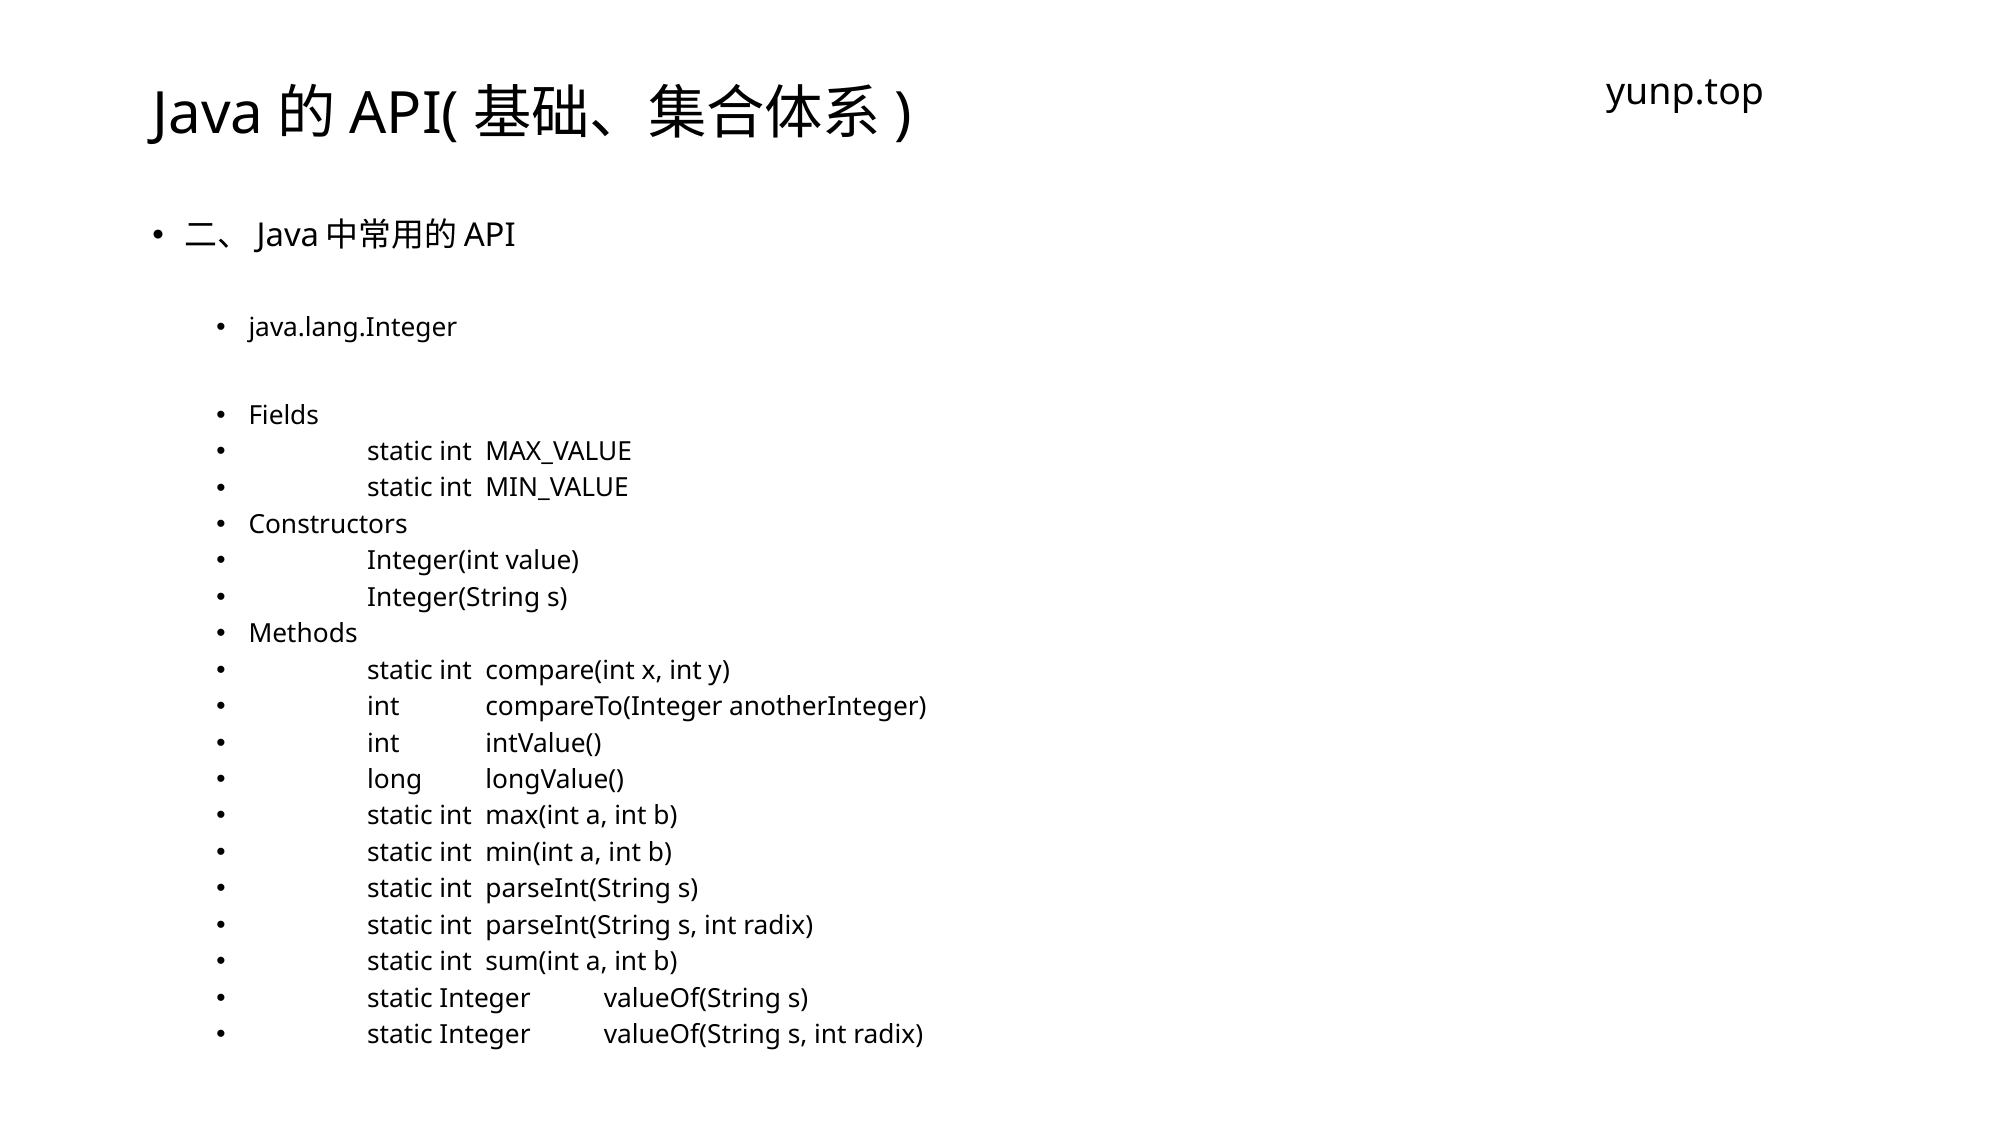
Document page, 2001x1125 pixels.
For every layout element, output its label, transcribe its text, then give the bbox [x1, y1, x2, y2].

list 二、Java中常用的API java.lang.Integer Fields static int MAX_VALUE static int MIN_VALUE Constructors Integer​(int value) Integer​(String s) Methods static int compare​(int x, int y) int compareTo​(Integer anotherInteger) int intValue() long longValue() static int max​(int a, int b) static int min​(int a, int b) static int parseInt​(String s) static int parseInt​(String s, int radix) static int sum​(int a, int b) static Integer valueOf​(String s) static Integer valueOf​(String s, int radix) [137, 210, 1863, 1066]
text_box yunp.top [1591, 59, 1844, 120]
title Java的API(基础、集合体系) [137, 59, 1592, 171]
